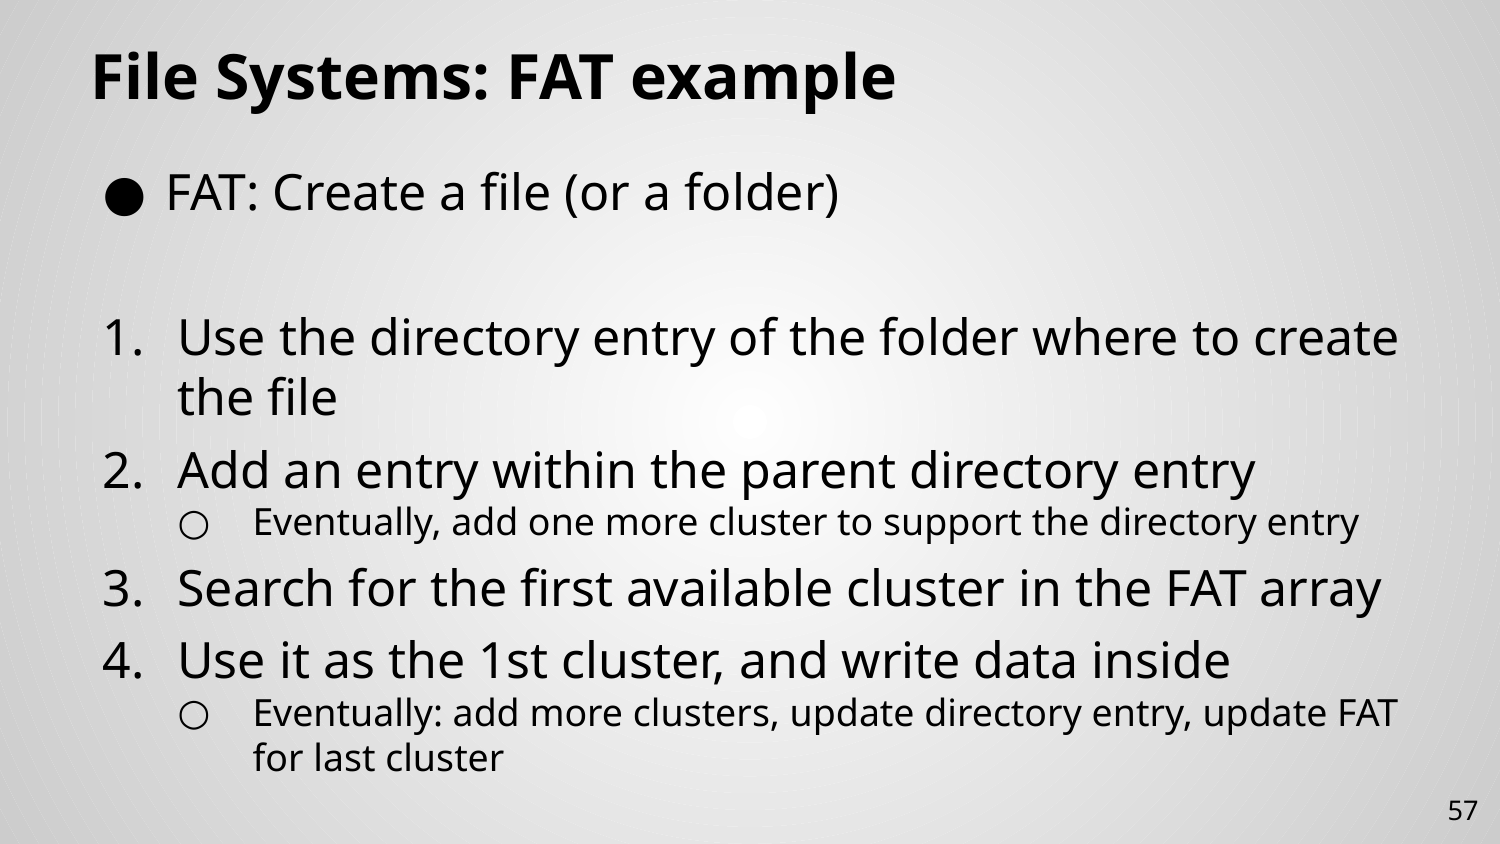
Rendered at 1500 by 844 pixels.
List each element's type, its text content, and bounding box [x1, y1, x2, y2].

slide_number 57 [1403, 779, 1494, 844]
list FAT: Create a file (or a folder) Use the directory entry of the folder where to create the file Add an entry within the parent directory entry Eventually, add one more cluster to support the directory entry Search for the first available cluster in the FAT array Use it as the 1st cluster, and write data inside Eventually: add more clusters, update directory entry, update FAT for last cluster [75, 145, 1425, 808]
title File Systems: FAT example [75, 33, 1425, 128]
